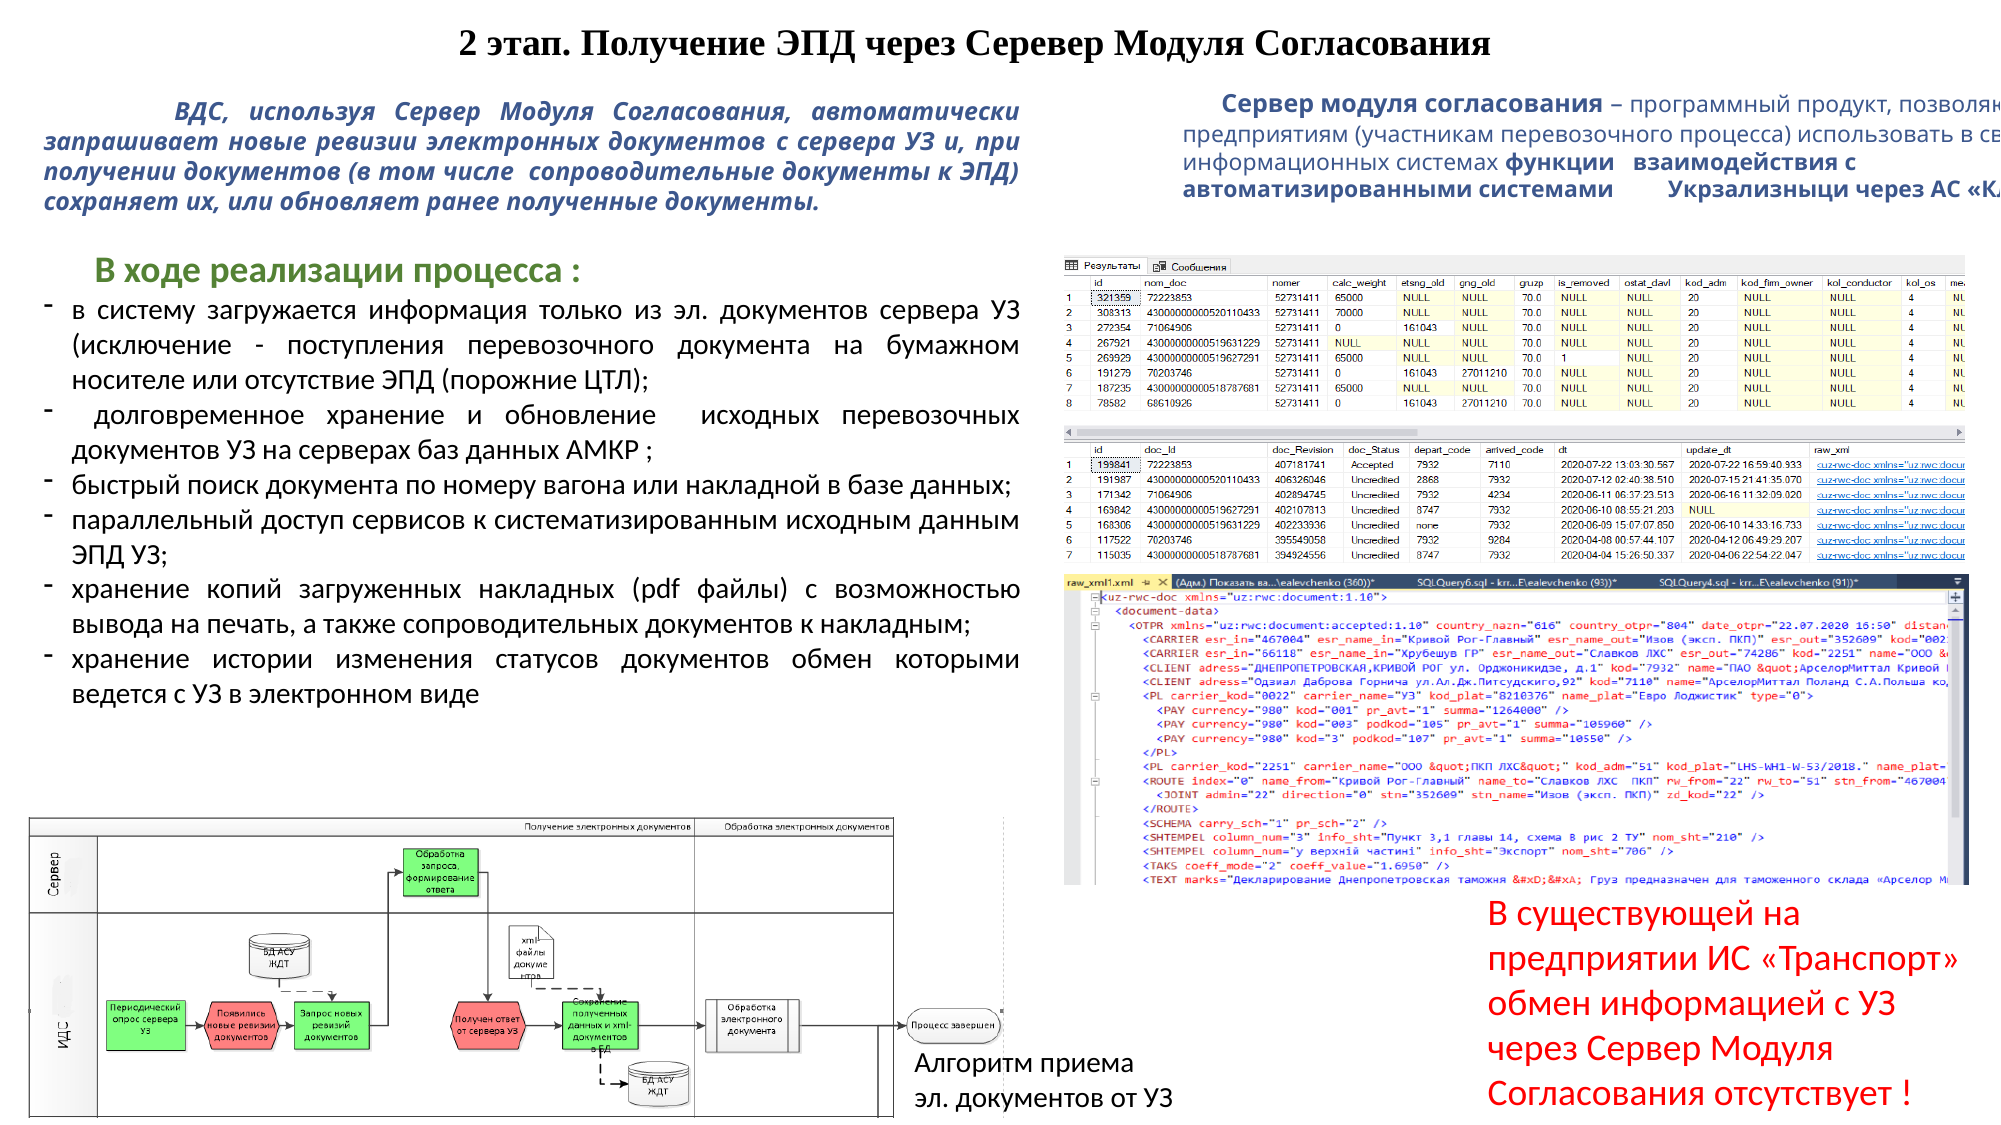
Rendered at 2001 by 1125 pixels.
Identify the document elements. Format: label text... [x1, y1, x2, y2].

text_box ВДС, используя Сервер Модуля Согласования, автоматически запрашивает новые ревизии электронных документов c сервера УЗ и, при получении документов (в том числе сопроводительные документы к ЭПД) сохраняет их, или обновляет ранее полученные документы. В ходе реализации процесса : в систему загружается информация только из эл. документов сервера УЗ (исключение - поступления перевозочного документа на бумажном носителе или отсутствие ЭПД (порожние ЦТЛ); долговременное хранение и обновление исходных перевозочных документов УЗ на серверах баз данных АМКР ; быстрый поиск документа по номеру вагона или накладной в базе данных; параллельный доступ сервисов к систематизированным исходным данным ЭПД УЗ; хранение копий загруженных накладных (pdf файлы) с возможностью вывода на печать, а также сопроводительных документов к накладным; хранение истории изменения статусов документов обмен которыми ведется с УЗ в электронном виде [28, 88, 1036, 927]
text_box Алгоритм приема эл. документов от УЗ [899, 1035, 1189, 1121]
text_box Сервер модуля согласования – программный продукт, позволяющий предприятиям (участникам перевозочного процесса) использовать в своих информационных системах функции взаимодействия с автоматизированными системами Укрзализныци через АС «Клиент УЗ». [1167, 67, 2000, 210]
text_box В существующей на предприятии ИС «Транспорт» обмен информацией с УЗ через Сервер Модуля Согласования отсутствует ! [1472, 880, 2000, 1125]
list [1064, 255, 1971, 885]
picture [28, 817, 1004, 1118]
text_box 2 этап. Получение ЭПД через Серевер Модуля Согласования [366, 11, 1585, 71]
